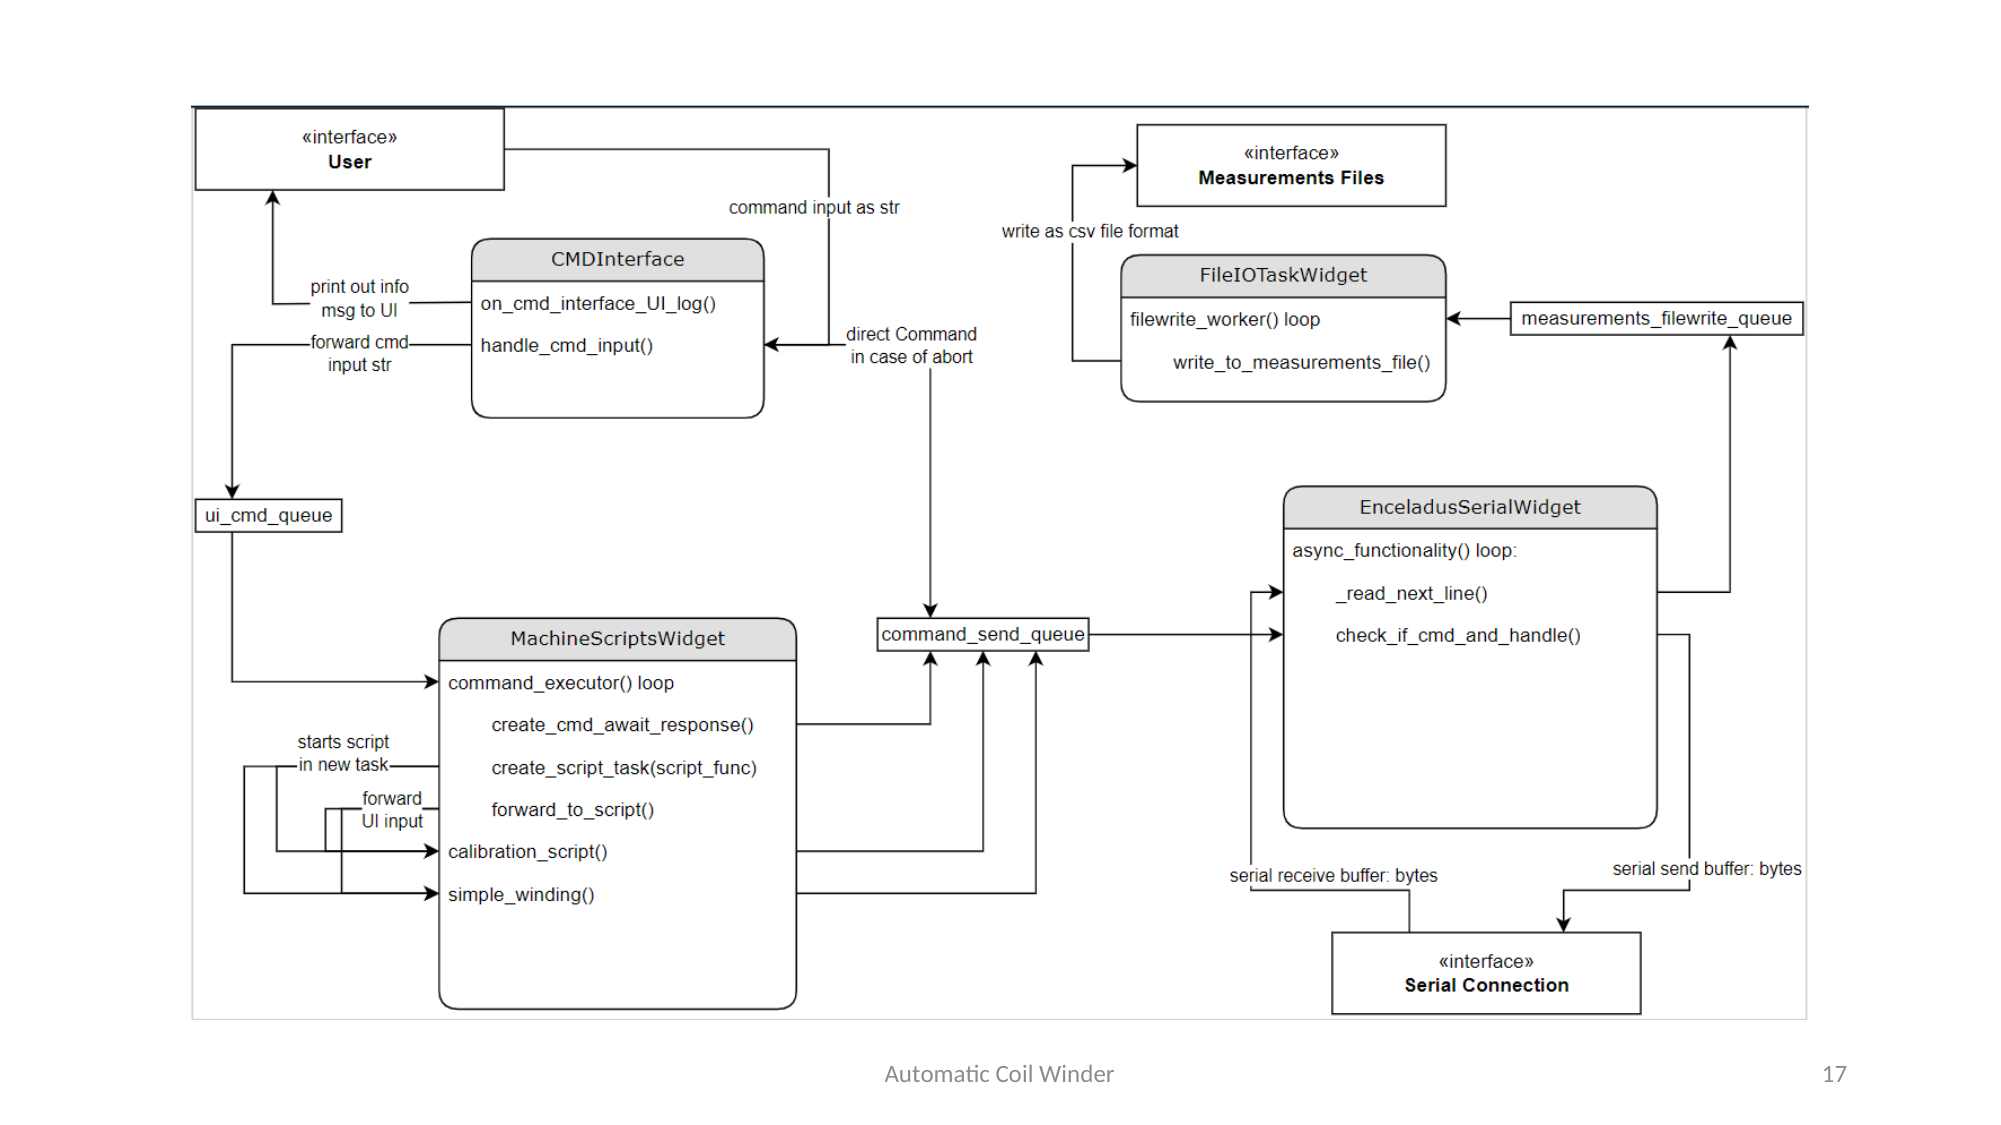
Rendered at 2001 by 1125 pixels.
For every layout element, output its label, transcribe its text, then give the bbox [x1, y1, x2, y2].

slide_number 17 [1412, 1042, 1863, 1103]
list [191, 105, 1809, 1020]
footer Automatic Coil Winder [662, 1042, 1338, 1103]
